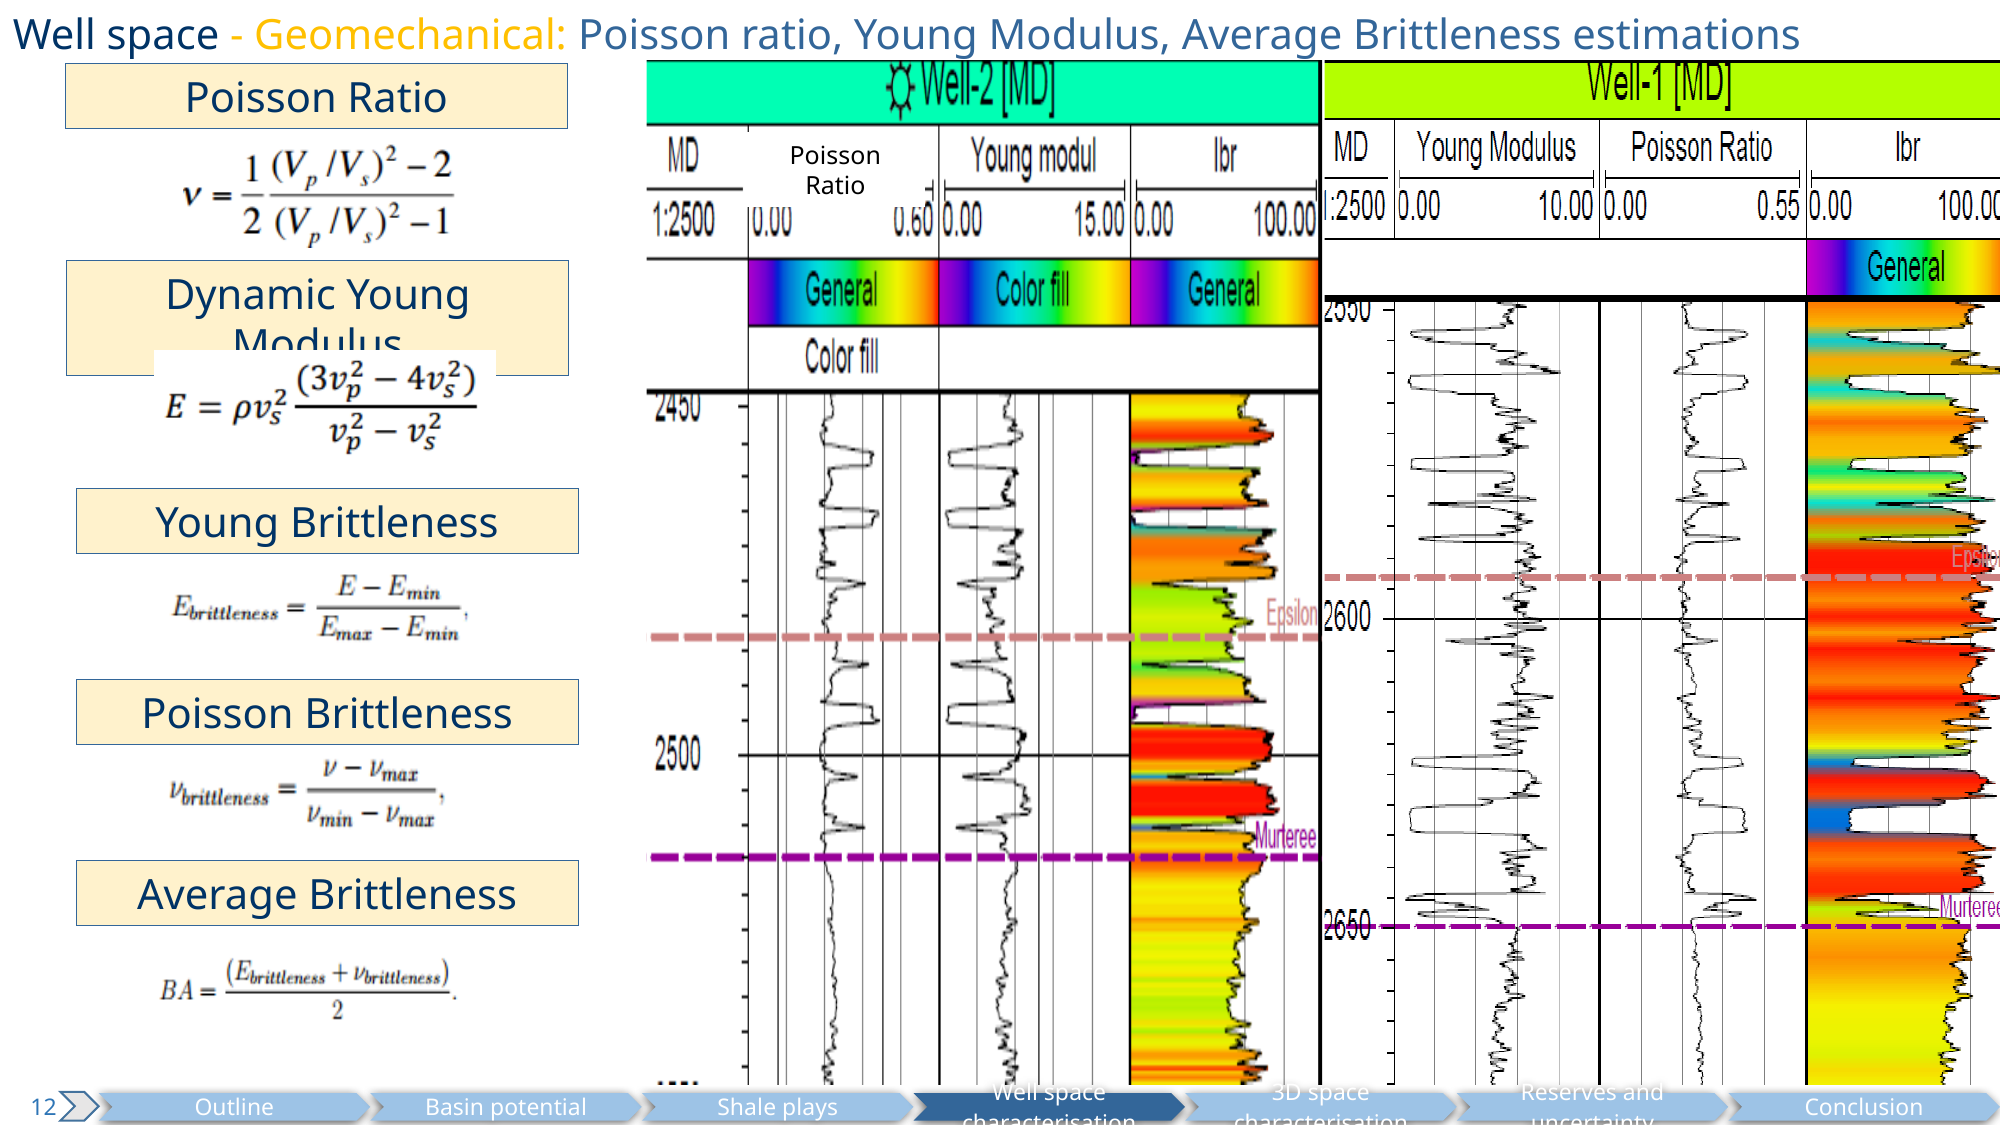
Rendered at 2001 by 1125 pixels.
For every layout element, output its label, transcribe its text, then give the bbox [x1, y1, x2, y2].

picture [183, 142, 456, 248]
text_box 12 [15, 1084, 77, 1125]
picture [149, 949, 478, 1039]
text_box Poisson Brittleness [76, 679, 579, 745]
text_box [98, 1093, 2000, 1121]
text_box Poisson Ratio [65, 63, 568, 129]
picture [646, 60, 1323, 1085]
picture [154, 350, 496, 459]
text_box Well space - Geomechanical: Poisson ratio, Young Modulus, Average Brittleness estimations [0, 0, 2000, 65]
text_box Average Brittleness [76, 860, 579, 926]
picture [161, 559, 484, 669]
text_box Young Brittleness [76, 488, 579, 554]
picture [156, 741, 474, 856]
text_box [77, 1090, 98, 1122]
text_box Dynamic Young Modulus [66, 260, 569, 376]
picture [1324, 60, 2000, 1085]
